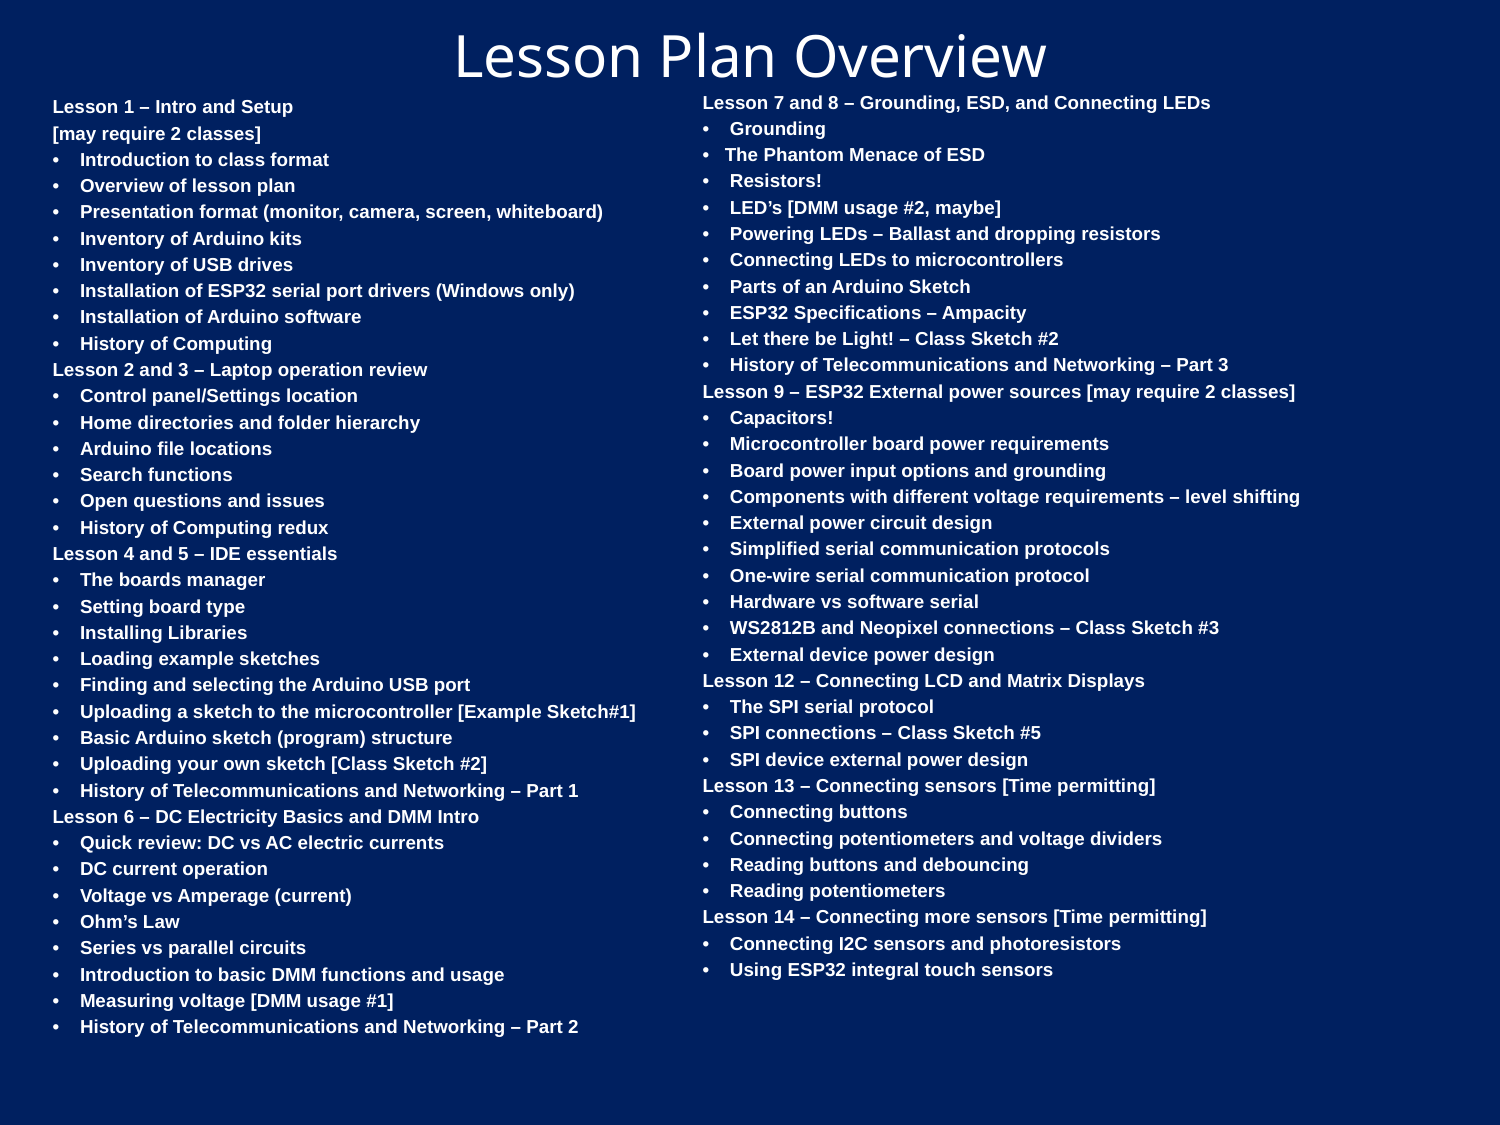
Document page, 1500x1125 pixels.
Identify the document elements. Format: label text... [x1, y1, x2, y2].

list Lesson 7 and 8 – Grounding, ESD, and Connecting LEDs • Grounding • The Phantom Menace of ESD • Resistors! • LED’s [DMM usage #2, maybe] • Powering LEDs – Ballast and dropping resistors • Connecting LEDs to microcontrollers • Parts of an Arduino Sketch • ESP32 Specifications – Ampacity • Let there be Light! – Class Sketch #2 • History of Telecommunications and Networking – Part 3 Lesson 9 – ESP32 External power sources [may require 2 classes] • Capacitors! • Microcontroller board power requirements • Board power input options and grounding • Components with different voltage requirements – level shifting • External power circuit design • Simplified serial communication protocols • One-wire serial communication protocol • Hardware vs software serial • WS2812B and Neopixel connections – Class Sketch #3 • External device power design Lesson 12 – Connecting LCD and Matrix Displays • The SPI serial protocol • SPI connections – Class Sketch #5 • SPI device external power design Lesson 13 – Connecting sensors [Time permitting] • Connecting buttons • Connecting potentiometers and voltage dividers • Reading buttons and debouncing • Reading potentiometers Lesson 14 – Connecting more sensors [Time permitting] • Connecting I2C sensors and photoresistors • Using ESP32 integral touch sensors [687, 82, 1425, 1100]
list Lesson 1 – Intro and Setup [may require 2 classes] • Introduction to class format • Overview of lesson plan • Presentation format (monitor, camera, screen, whiteboard) • Inventory of Arduino kits • Inventory of USB drives • Installation of ESP32 serial port drivers (Windows only) • Installation of Arduino software • History of Computing Lesson 2 and 3 – Laptop operation review • Control panel/Settings location • Home directories and folder hierarchy • Arduino file locations • Search functions • Open questions and issues • History of Computing redux Lesson 4 and 5 – IDE essentials • The boards manager • Setting board type • Installing Libraries • Loading example sketches • Finding and selecting the Arduino USB port • Uploading a sketch to the microcontroller [Example Sketch#1] • Basic Arduino sketch (program) structure • Uploading your own sketch [Class Sketch #2] • History of Telecommunications and Networking – Part 1 Lesson 6 – DC Electricity Basics and DMM Intro • Quick review: DC vs AC electric currents • DC current operation • Voltage vs Amperage (current) • Ohm’s Law • Series vs parallel circuits • Introduction to basic DMM functions and usage • Measuring voltage [DMM usage #1] • History of Telecommunications and Networking – Part 2 [37, 87, 687, 1100]
title Lesson Plan Overview [75, 7, 1425, 87]
